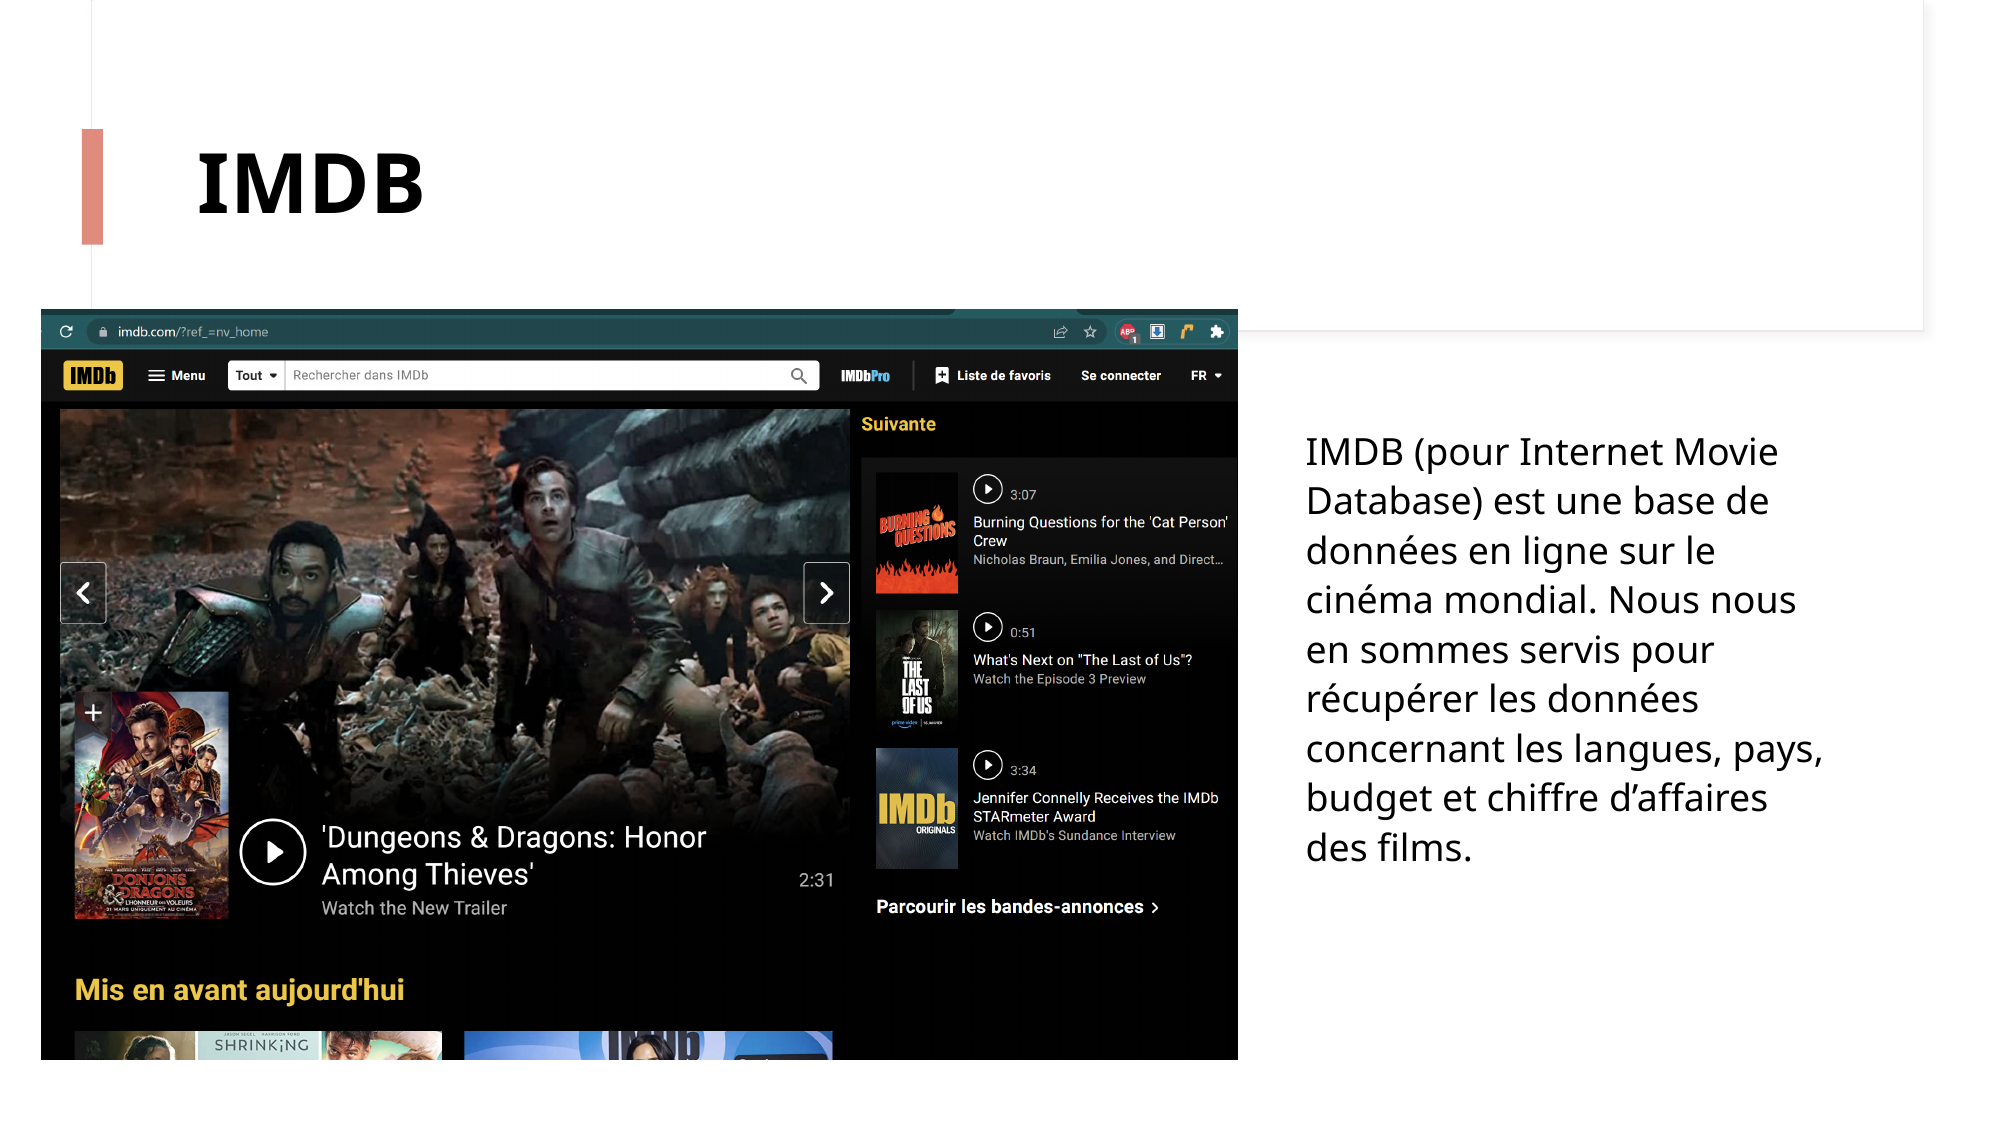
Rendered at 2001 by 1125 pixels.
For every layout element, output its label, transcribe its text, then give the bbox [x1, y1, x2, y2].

title IMDB [183, 90, 1851, 284]
picture [41, 309, 1238, 1060]
list IMDB (pour Internet Movie Database) est une base de données en ligne sur le cinéma mondial. Nous nous en sommes servis pour récupérer les données concernant les langues, pays, budget et chiffre d’affaires des films. [1290, 415, 1851, 1022]
